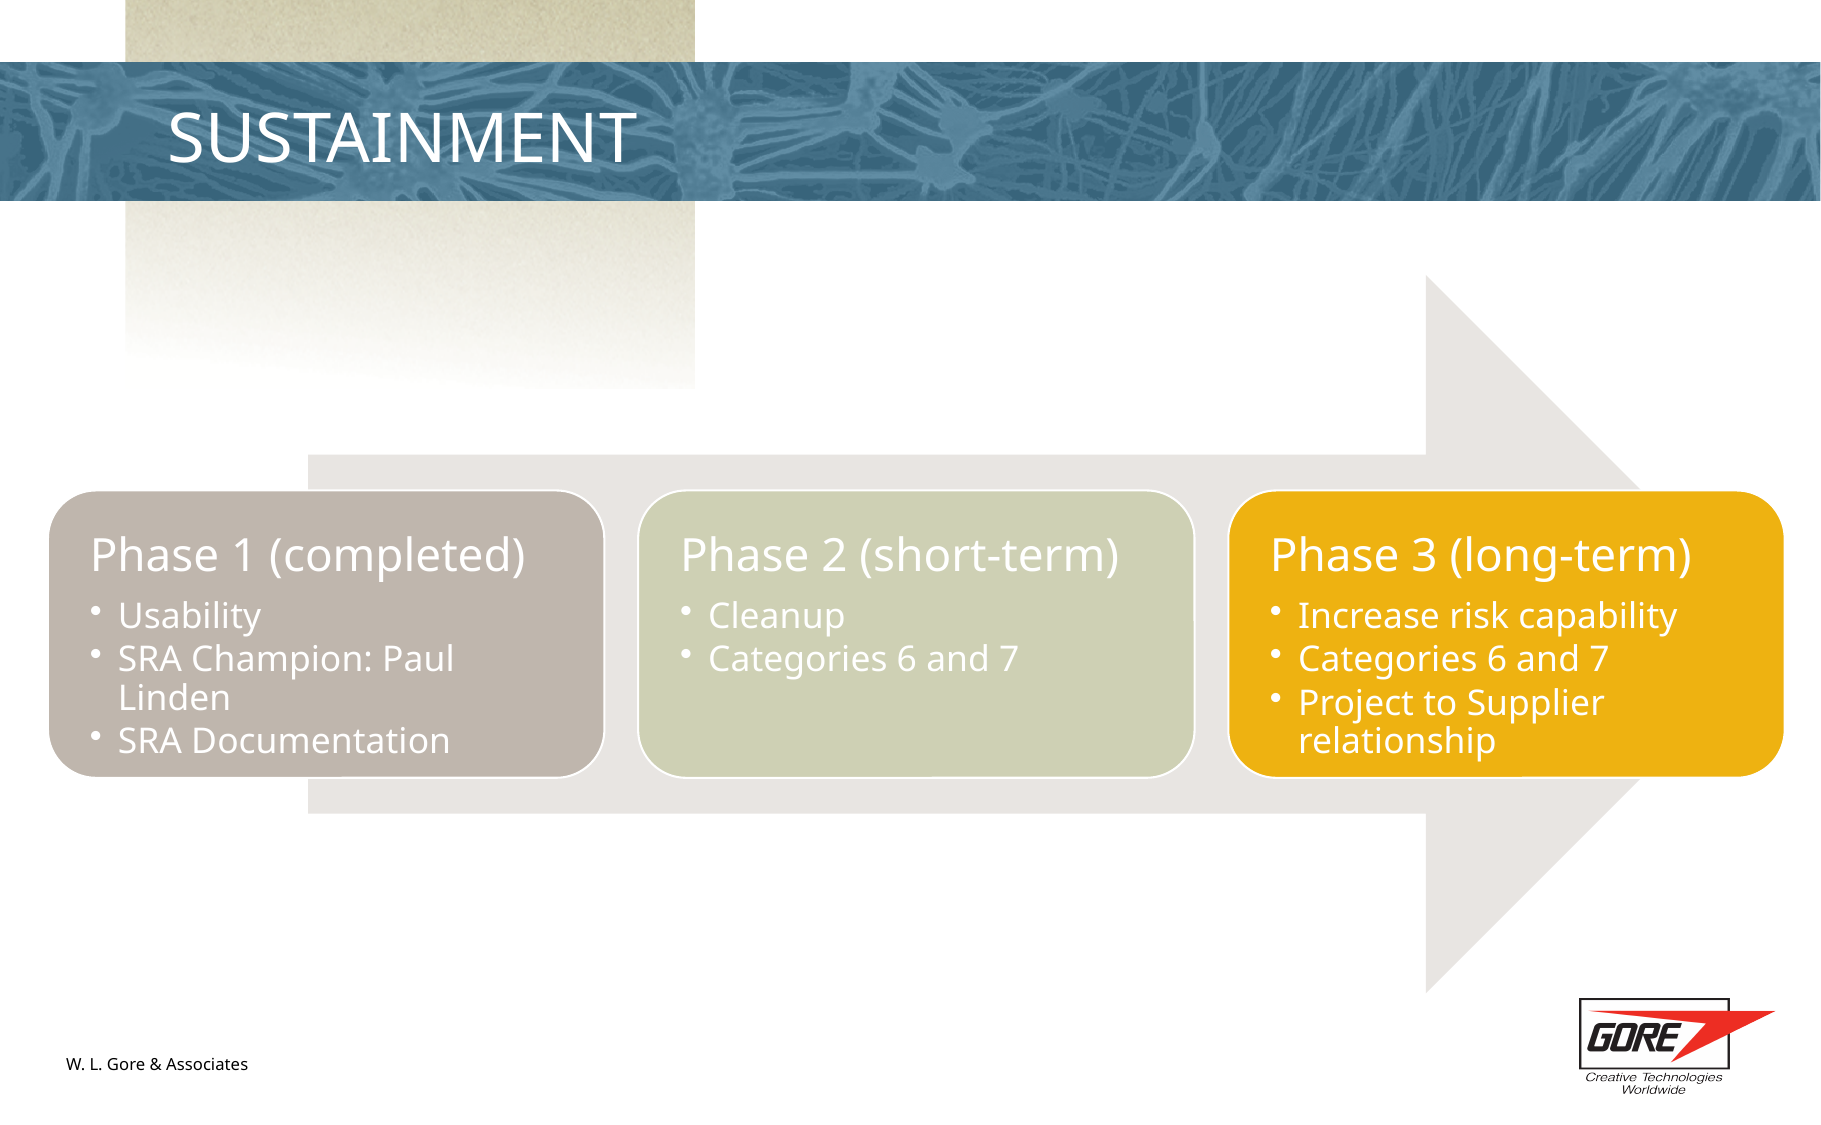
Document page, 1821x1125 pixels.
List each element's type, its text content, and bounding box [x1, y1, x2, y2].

picture [0, 0, 1821, 274]
picture [1579, 998, 1776, 1094]
title SUSTAINMENT [152, 96, 1605, 274]
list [47, 274, 1786, 994]
